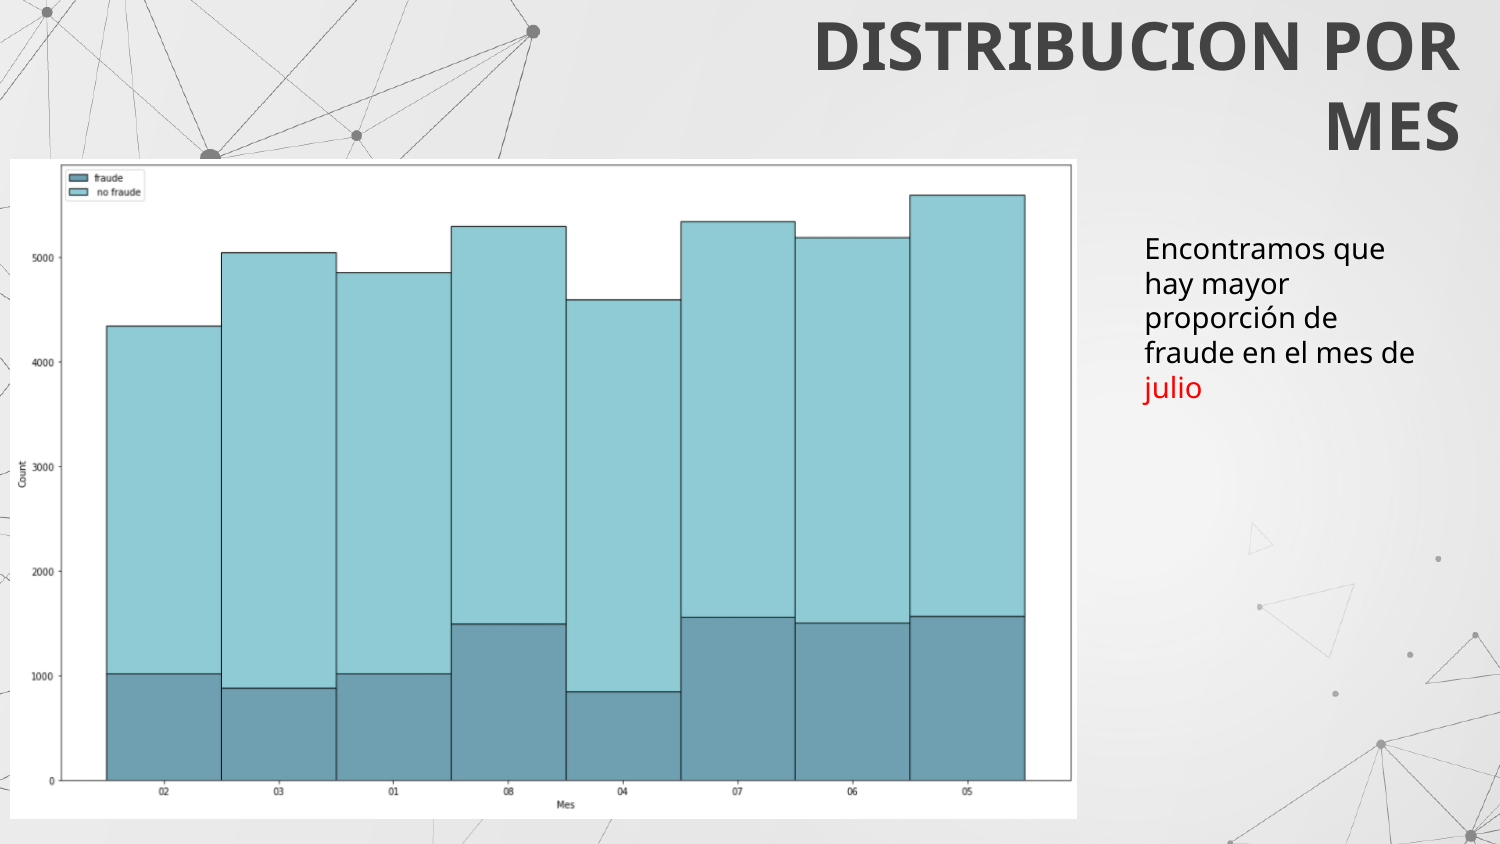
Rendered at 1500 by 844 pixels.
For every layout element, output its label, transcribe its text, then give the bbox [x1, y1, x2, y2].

picture [0, 0, 1500, 844]
text_box Encontramos que hay mayor proporción de fraude en el mes de julio [1129, 215, 1446, 420]
title DISTRIBUCION POR MES [692, 33, 1477, 215]
